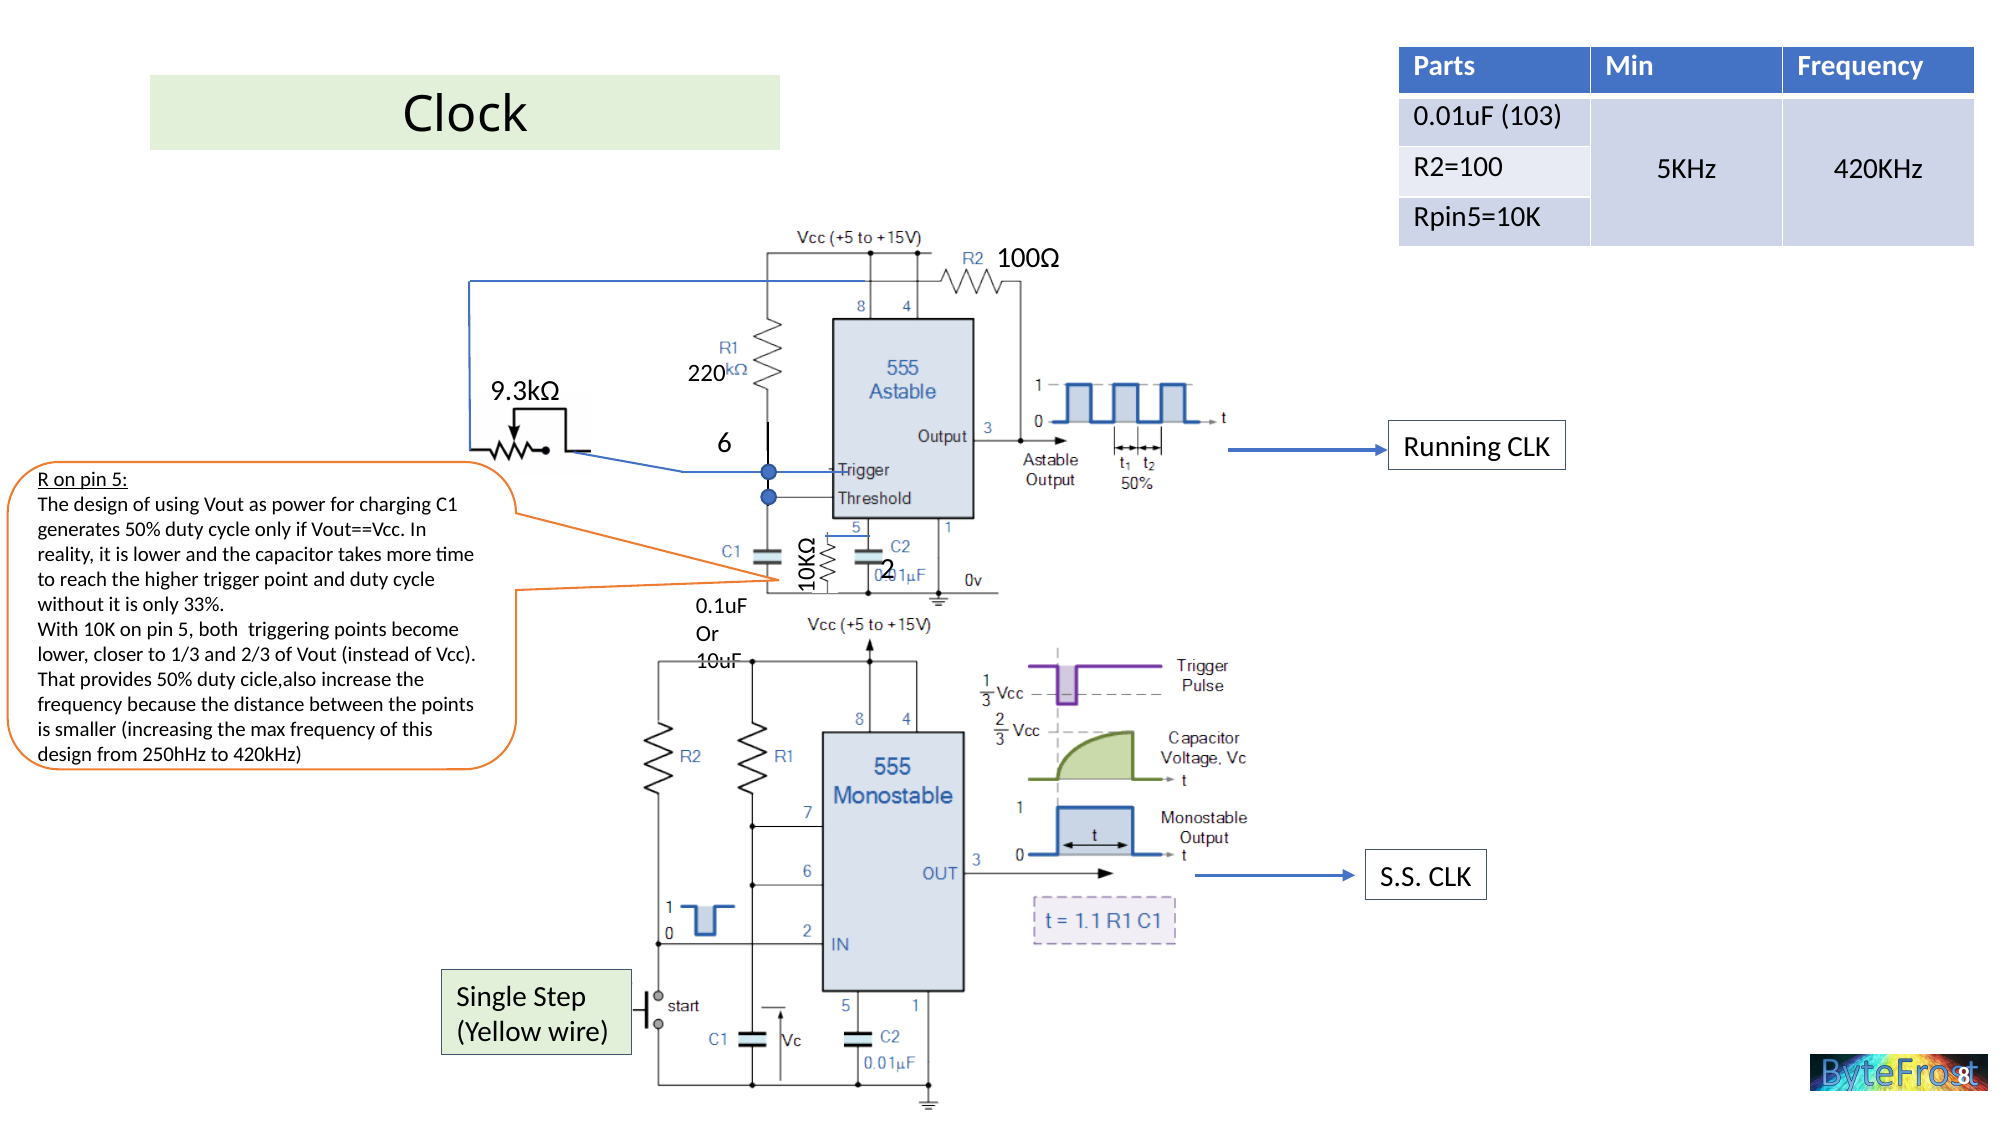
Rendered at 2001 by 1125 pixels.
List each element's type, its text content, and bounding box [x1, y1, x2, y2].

title Clock [150, 75, 780, 150]
picture [470, 374, 590, 496]
text_box R on pin 5: The design of using Vout as power for charging C1 generates 50% duty cycle only if Vout==Vcc. In reality, it is lower and the capacitor takes more time to reach the higher trigger point and duty cycle without it is only 33%. With 10K on pin 5, both triggering points become lower, closer to 1/3 and 2/3 of Vout (instead of Vcc). That provides 50% duty cicle,also increase the frequency because the distance between the points is smaller (increasing the max frequency of this design from 250hHz to 420kHz) [6, 460, 672, 771]
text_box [672, 226, 1228, 606]
text_box 8 [1535, 1044, 1986, 1105]
text_box Single Step (Yellow wire) [441, 969, 572, 1055]
text_box S.S. CLK [1365, 849, 1487, 900]
table_header Frequency [1783, 47, 1974, 93]
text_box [573, 452, 683, 472]
picture [1810, 1054, 1988, 1091]
table_header Min [1591, 47, 1782, 93]
picture [572, 613, 1248, 1110]
table_cell 0.01uF (103) [1399, 99, 1590, 146]
table_header Parts [1399, 47, 1590, 93]
table_cell 420KHz [1783, 99, 1974, 246]
slide_number 8 [1412, 1042, 1863, 1103]
picture [812, 532, 838, 593]
table_cell Rpin5=10K [1399, 198, 1590, 246]
table_cell 5KHz [1591, 99, 1782, 246]
text_box Running CLK [1388, 420, 1566, 470]
table_cell R2=100 [1399, 147, 1590, 196]
text_box 0.1uF Or 10uF [681, 606, 763, 613]
text_box 9.3kΩ [475, 363, 575, 414]
